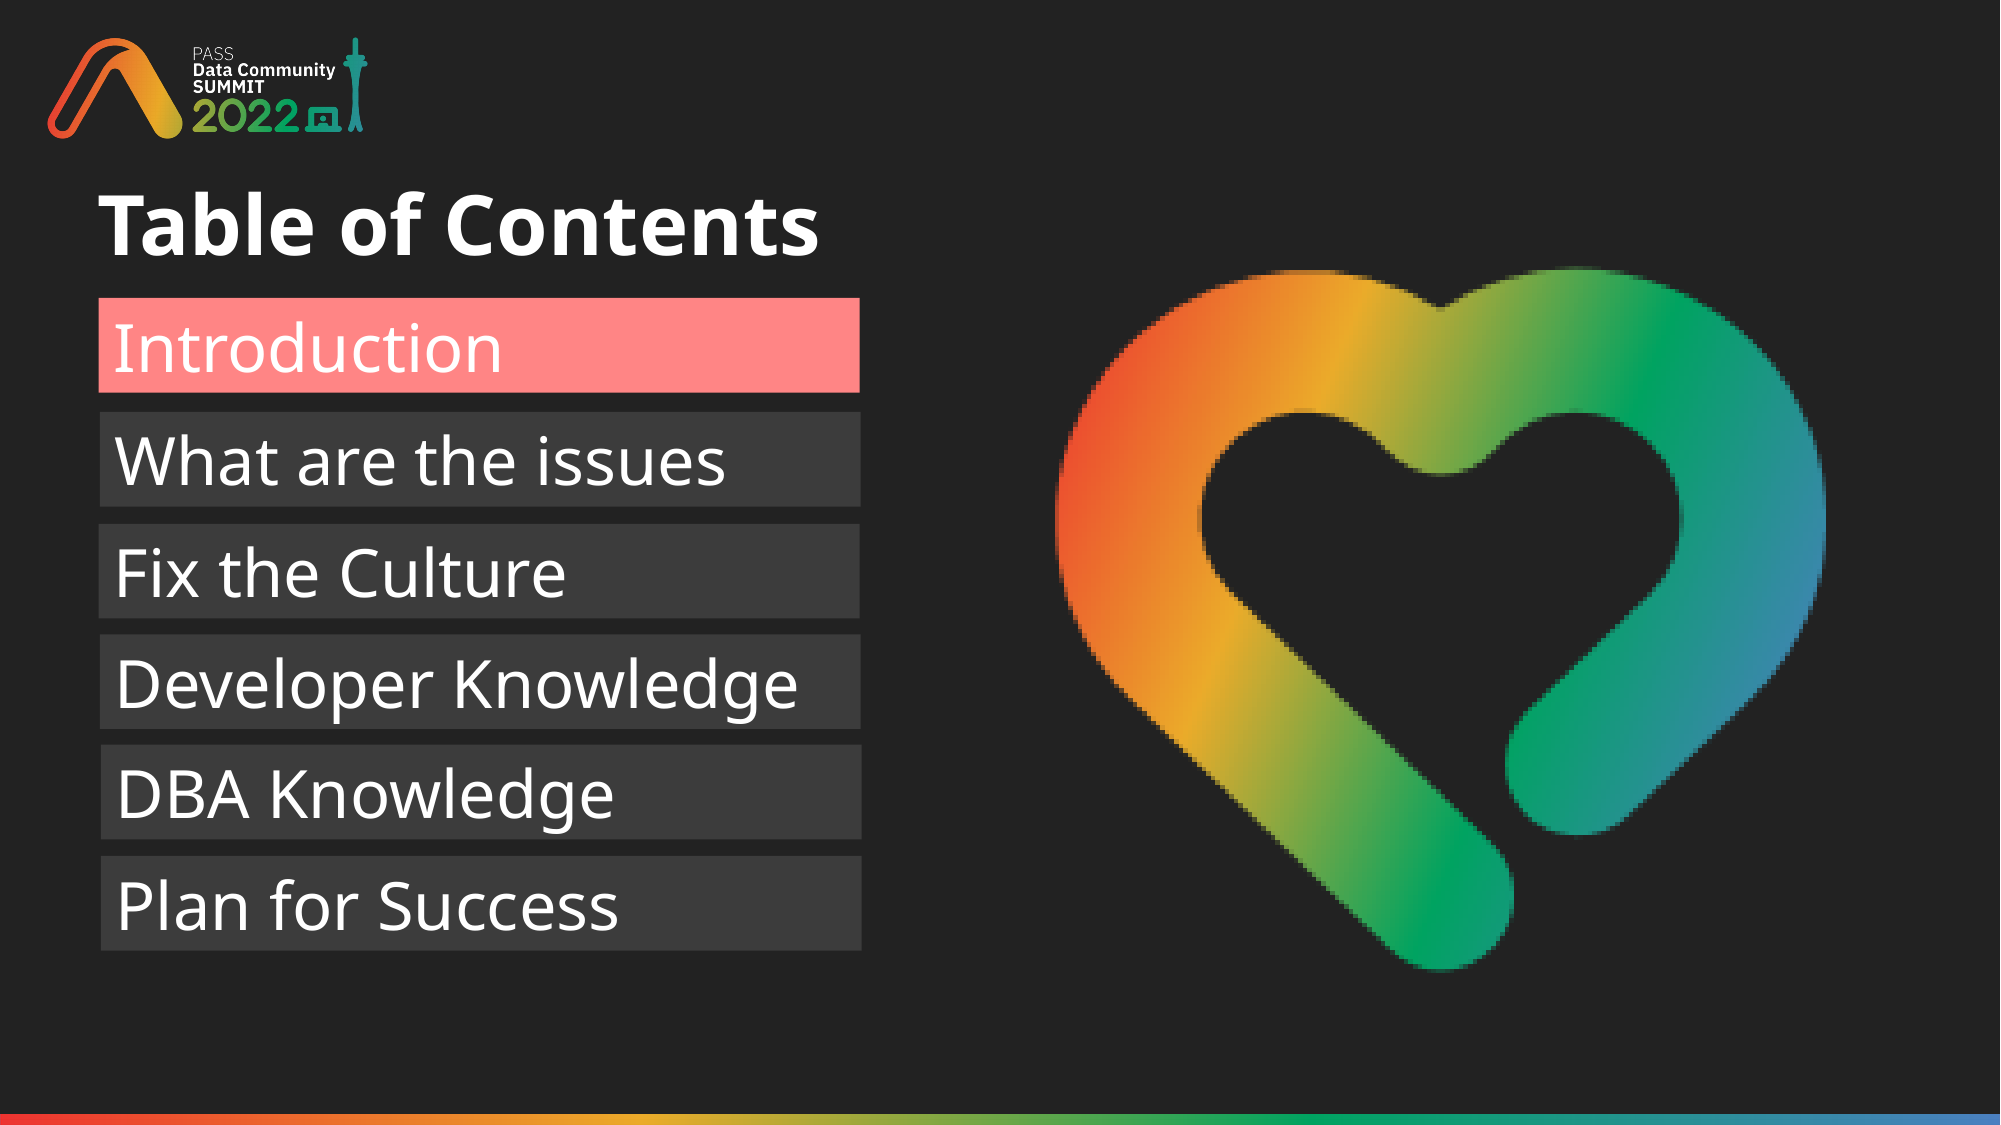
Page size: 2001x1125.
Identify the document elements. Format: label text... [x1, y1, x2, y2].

text_box DBA Knowledge [100, 744, 862, 840]
text_box Fix the Culture [98, 523, 860, 619]
text_box Table of Contents [82, 164, 840, 280]
text_box Introduction [98, 297, 860, 393]
text_box What are the issues [99, 411, 861, 507]
picture [47, 37, 368, 139]
picture [0, 1114, 2000, 1125]
text_box Developer Knowledge [99, 634, 861, 729]
text_box Plan for Success [100, 855, 862, 951]
picture [1000, 179, 1882, 1061]
